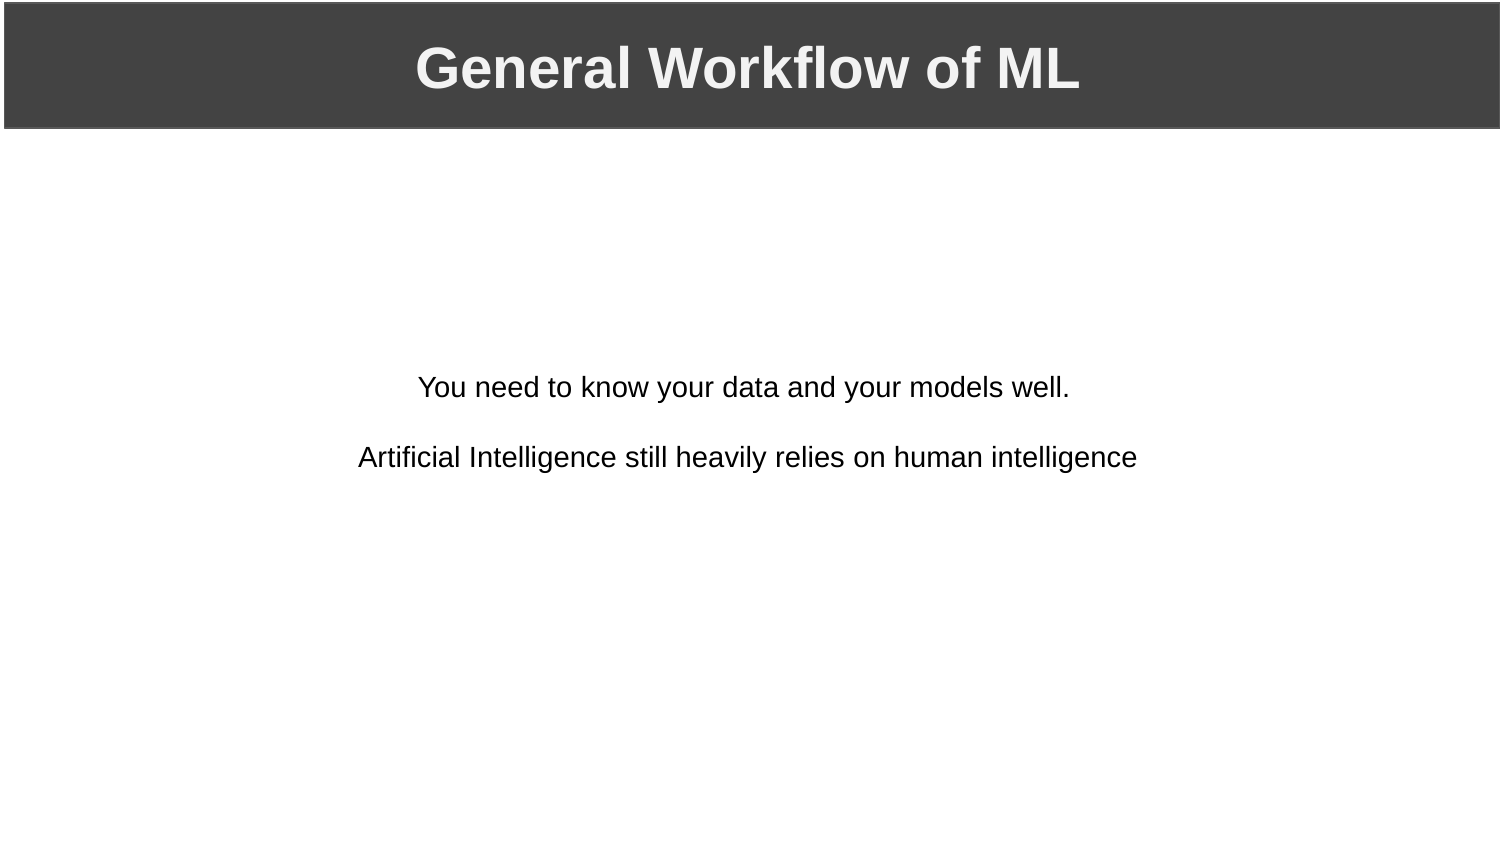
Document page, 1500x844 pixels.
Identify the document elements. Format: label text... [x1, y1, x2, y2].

text_box You need to know your data and your models well. Artificial Intelligence still heavily relies on human intelligence [175, 353, 1322, 489]
text_box General Workflow of ML [4, 15, 1493, 116]
text_box [4, 3, 1500, 129]
